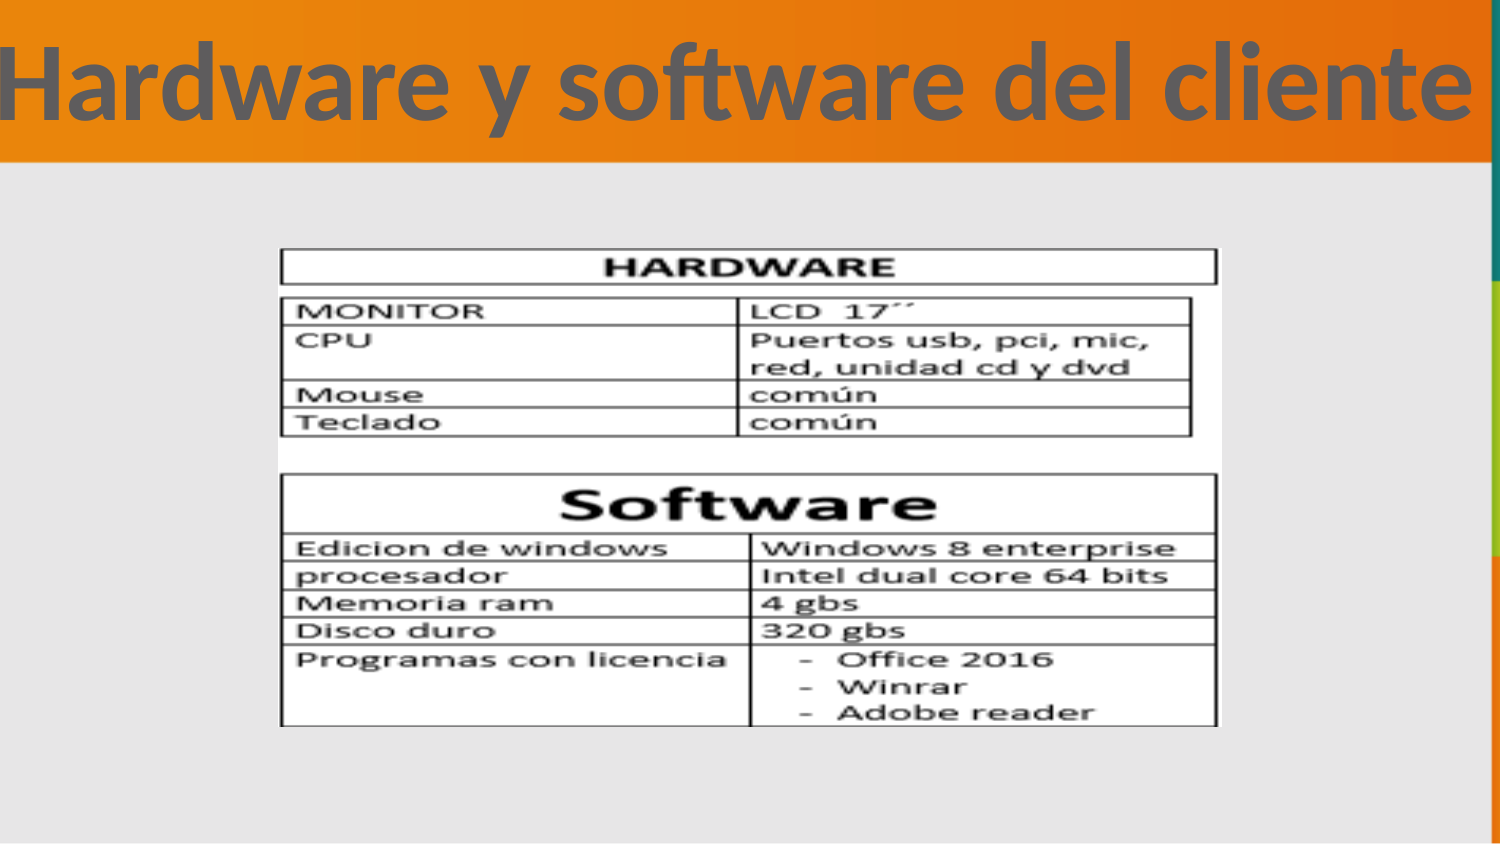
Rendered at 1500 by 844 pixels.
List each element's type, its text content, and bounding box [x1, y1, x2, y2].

picture [0, 199, 1500, 844]
text_box Hardware y software del cliente [0, 0, 1500, 199]
